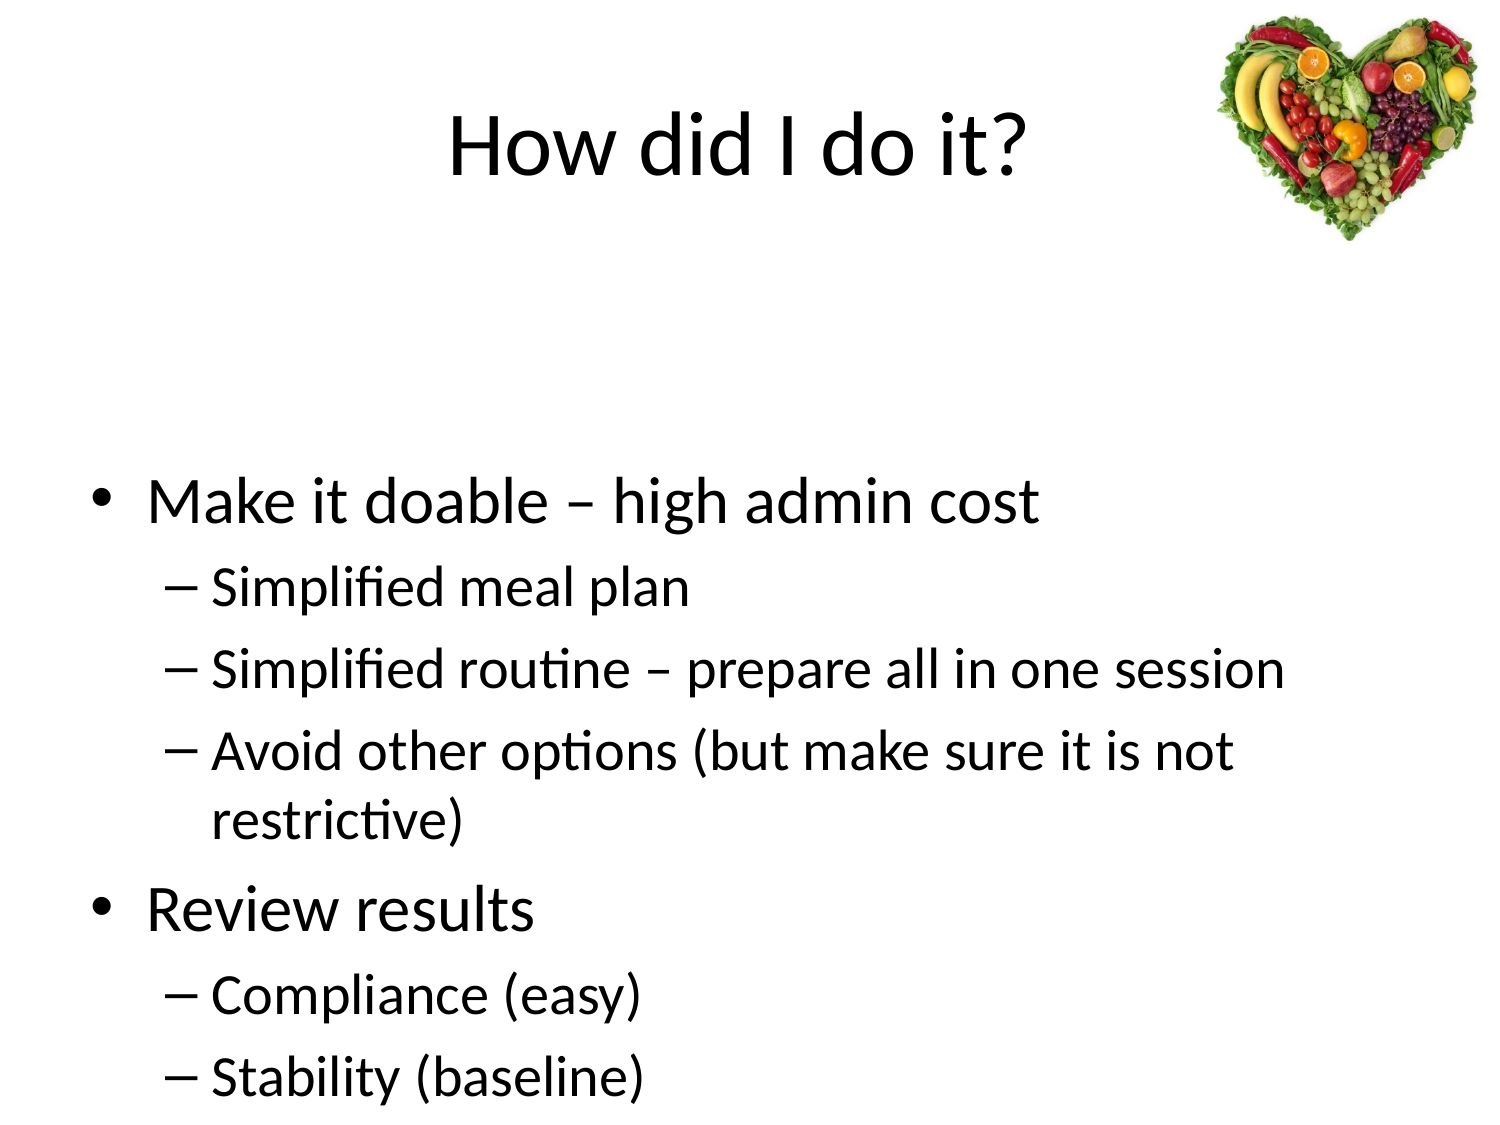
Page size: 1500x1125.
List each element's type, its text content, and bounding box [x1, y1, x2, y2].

list Make it doable – high admin cost Simplified meal plan Simplified routine – prepare all in one session Avoid other options (but make sure it is not restrictive) Review results Compliance (easy) Stability (baseline) [75, 262, 1425, 1125]
picture [1210, 0, 1495, 260]
title How did I do it? [75, 45, 1205, 233]
